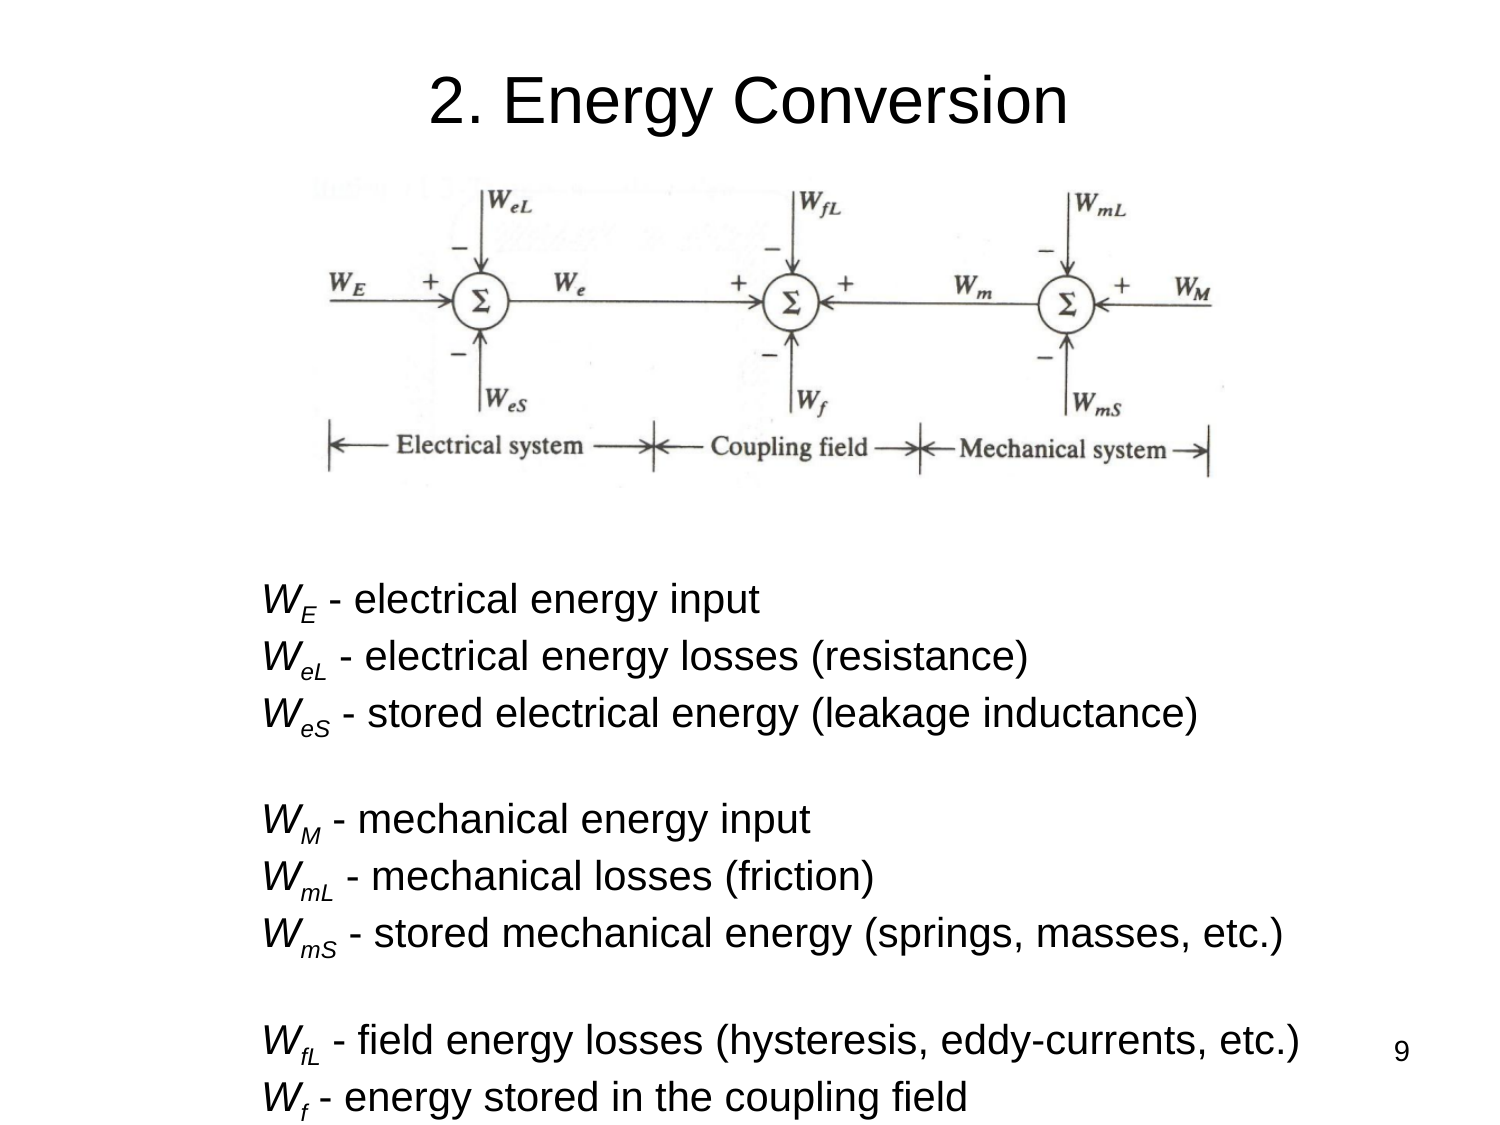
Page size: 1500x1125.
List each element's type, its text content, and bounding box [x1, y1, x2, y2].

text_box 2. Energy Conversion [414, 49, 1085, 145]
text_box WE - electrical energy input WeL - electrical energy losses (resistance) WeS - stored electrical energy (leakage inductance) WM - mechanical energy input WmL - mechanical losses (friction) WmS - stored mechanical energy (springs, masses, etc.) WfL - field energy losses (hysteresis, eddy-currents, etc.) Wf - energy stored in the coupling field [246, 564, 1317, 1125]
slide_number 9 [1317, 1024, 1426, 1103]
picture [312, 174, 1226, 488]
